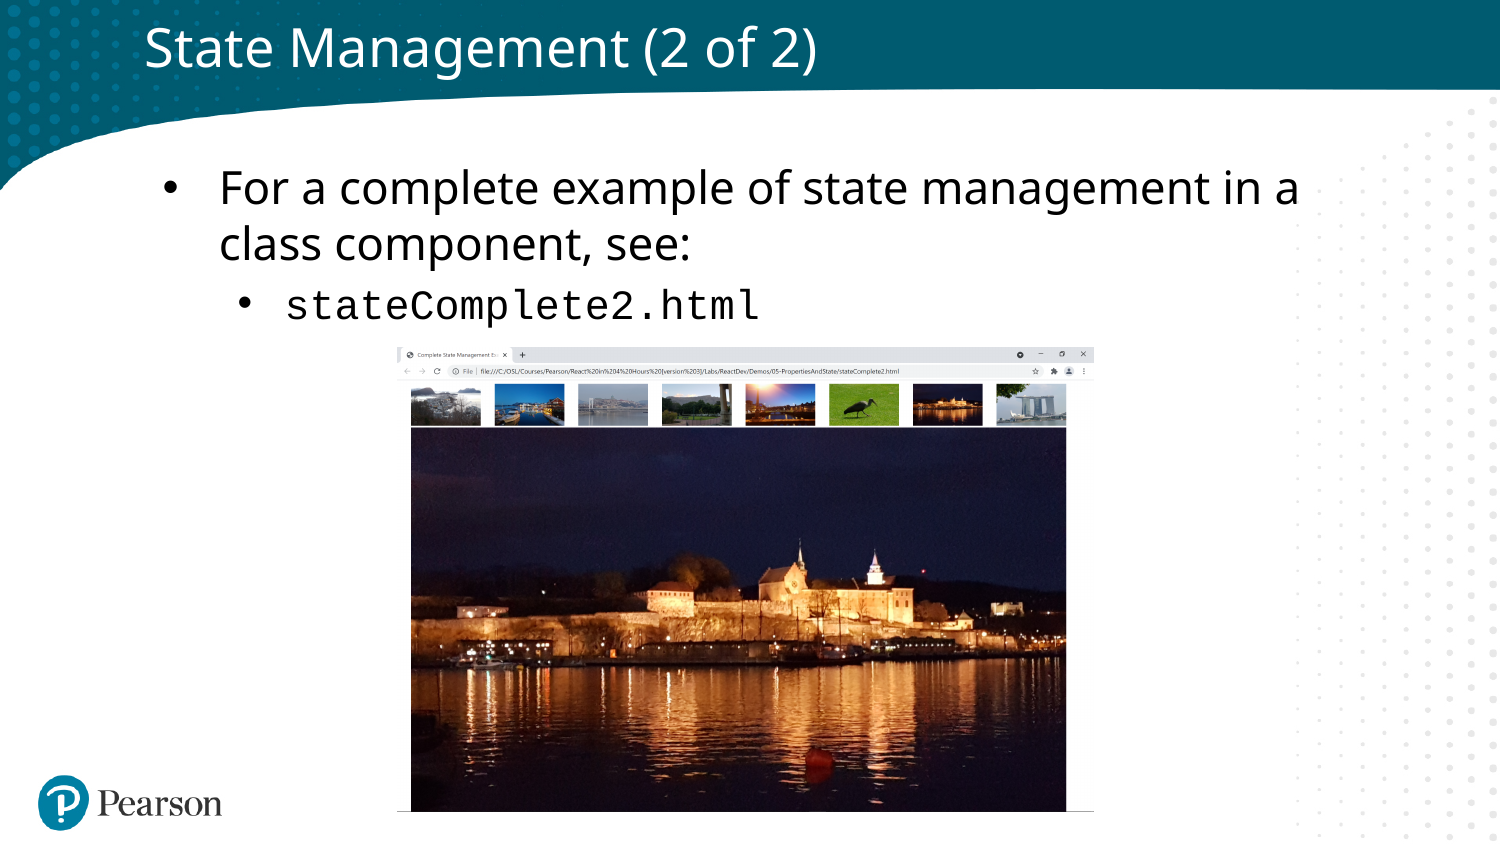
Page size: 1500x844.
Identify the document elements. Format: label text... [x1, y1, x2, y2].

list For a complete example of state management in a class component, see: stateComplete2.html [147, 151, 1351, 766]
picture [0, 90, 1500, 844]
title State Management (2 of 2) [130, 6, 1473, 98]
